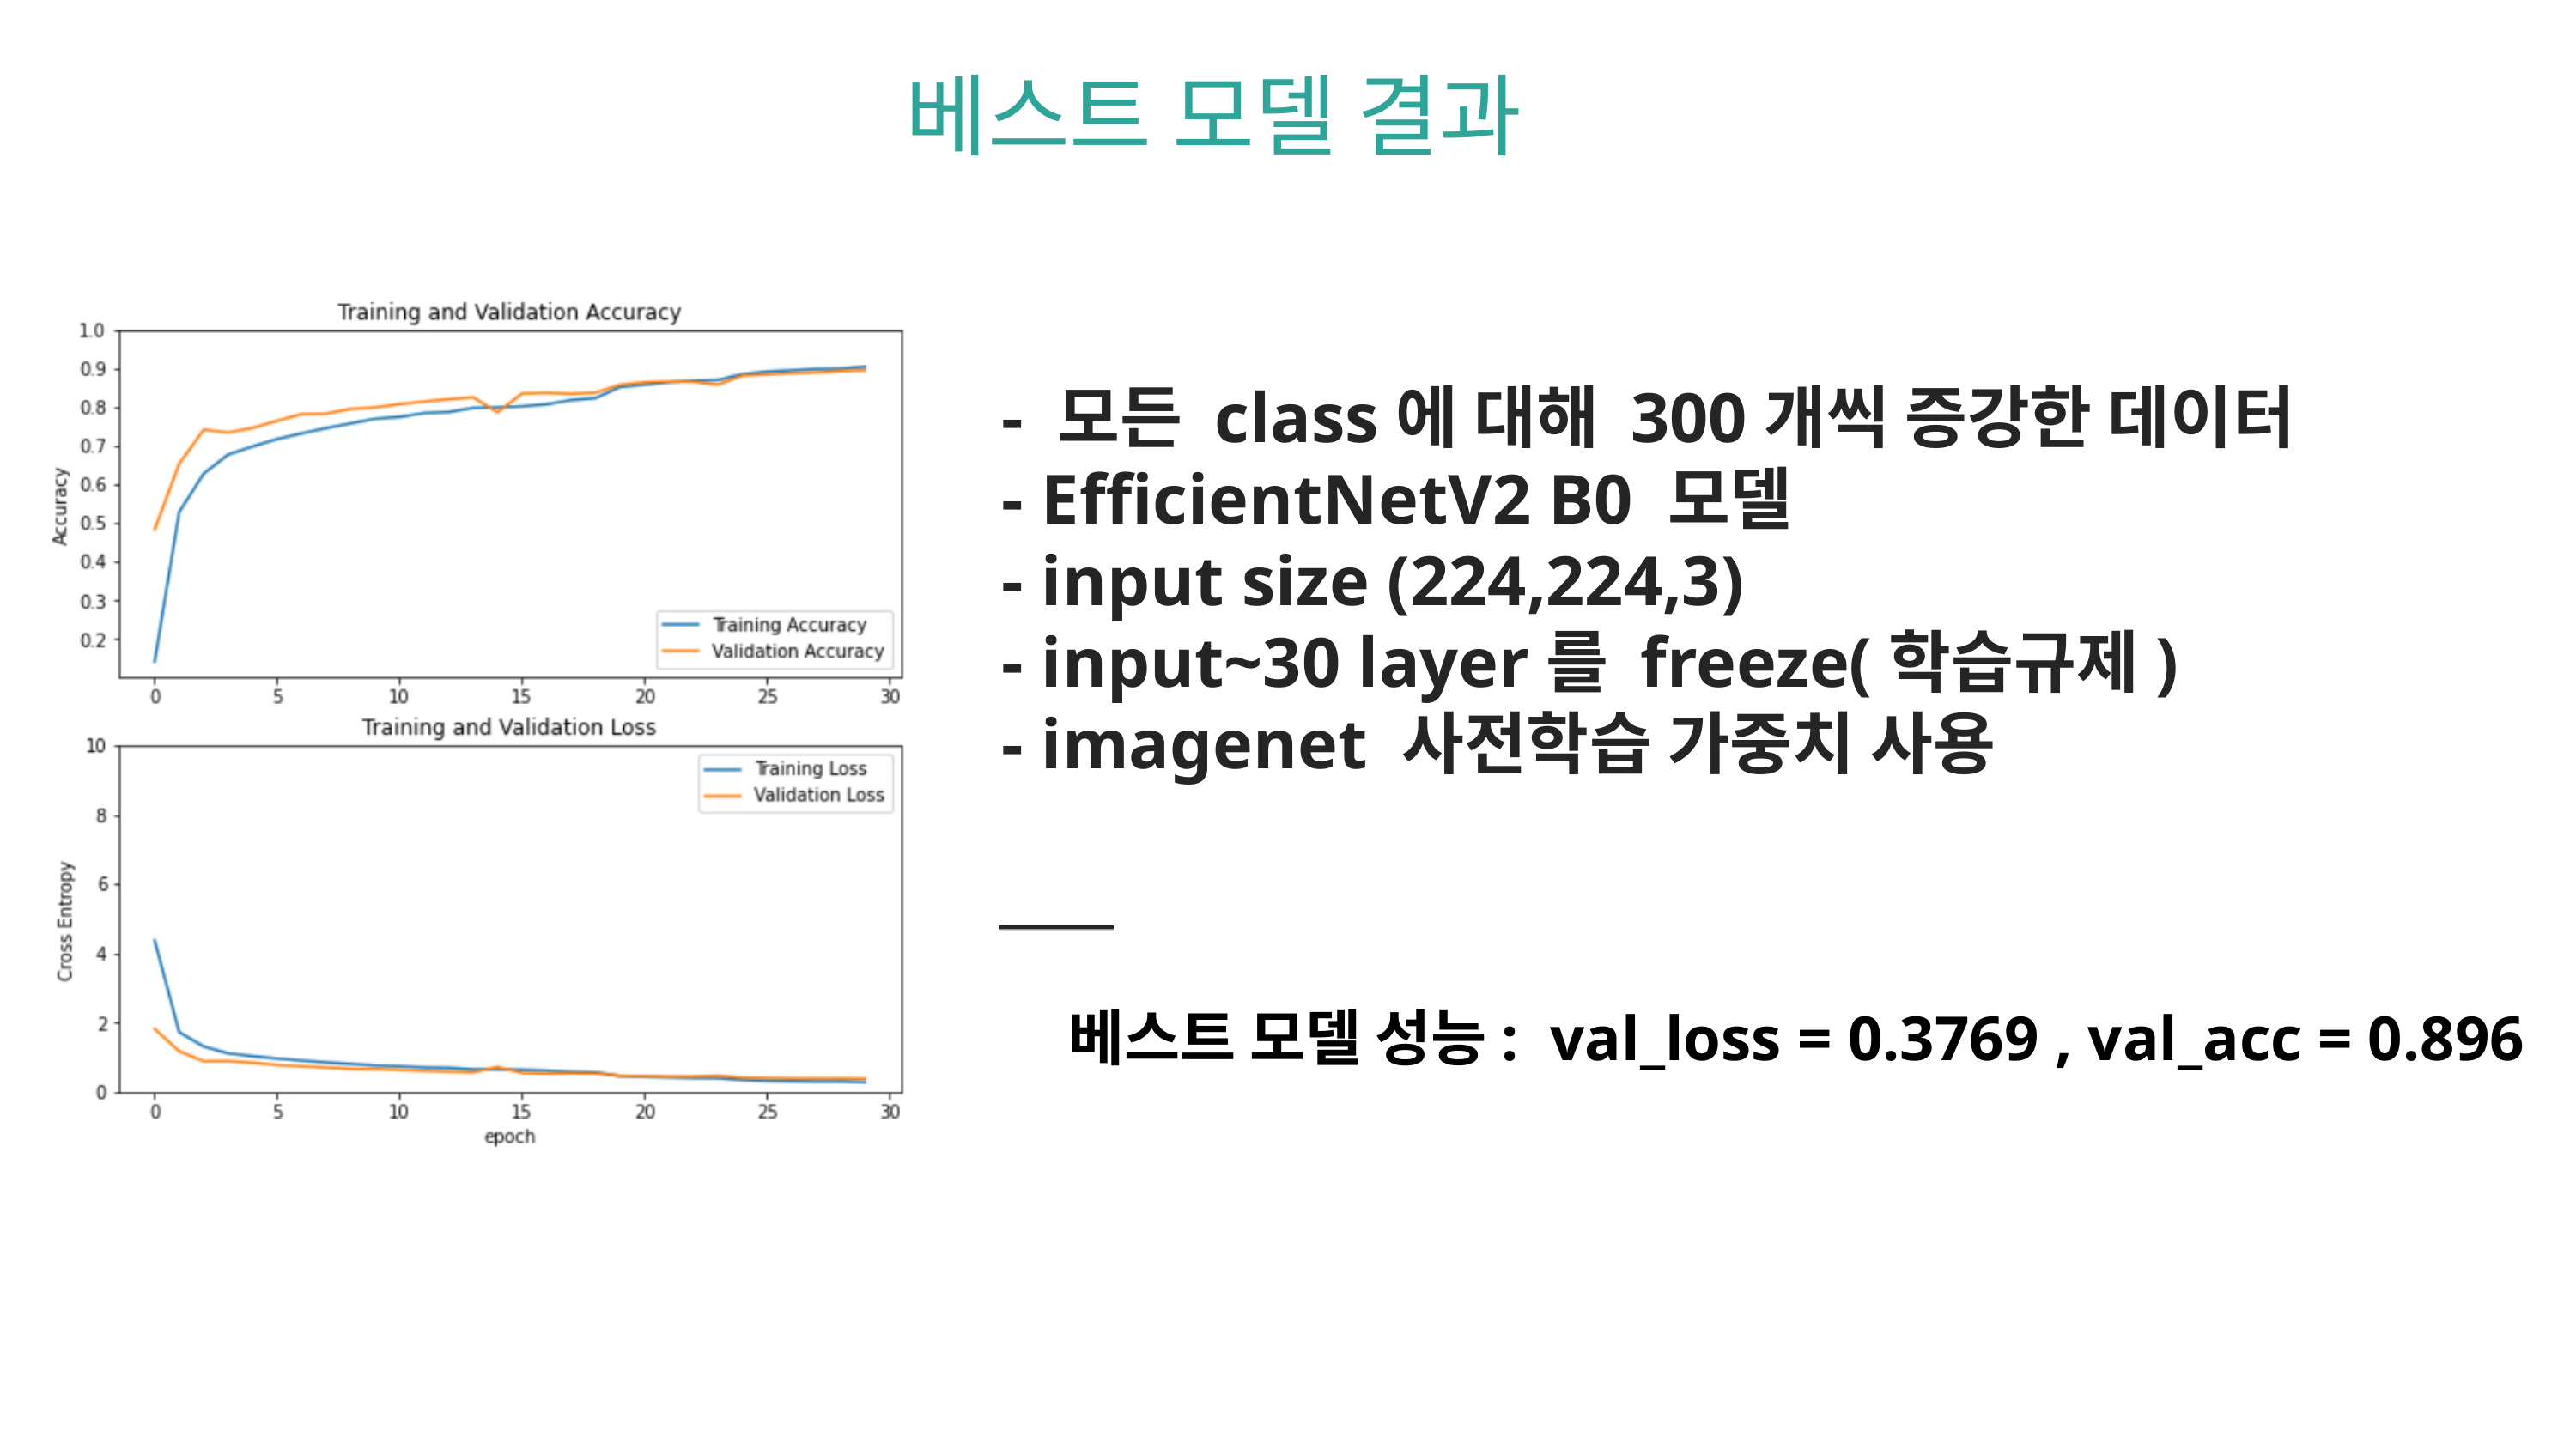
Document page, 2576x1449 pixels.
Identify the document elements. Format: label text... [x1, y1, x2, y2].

text_box 베스트 모델 성능: val_loss = 0.3769 , val_acc = 0.896 [1055, 993, 2576, 1124]
text_box - 모든 class에 대해 300개씩 증강한 데이터 - EfficientNetV2 B0 모델 - input size (224,224,3) - input~30 layer를 freeze(학습규제) - imagenet 사전학습 가중치 사용 [989, 368, 2576, 1079]
text_box 베스트 모델 결과 [892, 53, 2079, 248]
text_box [42, 290, 913, 1158]
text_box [998, 925, 1114, 931]
